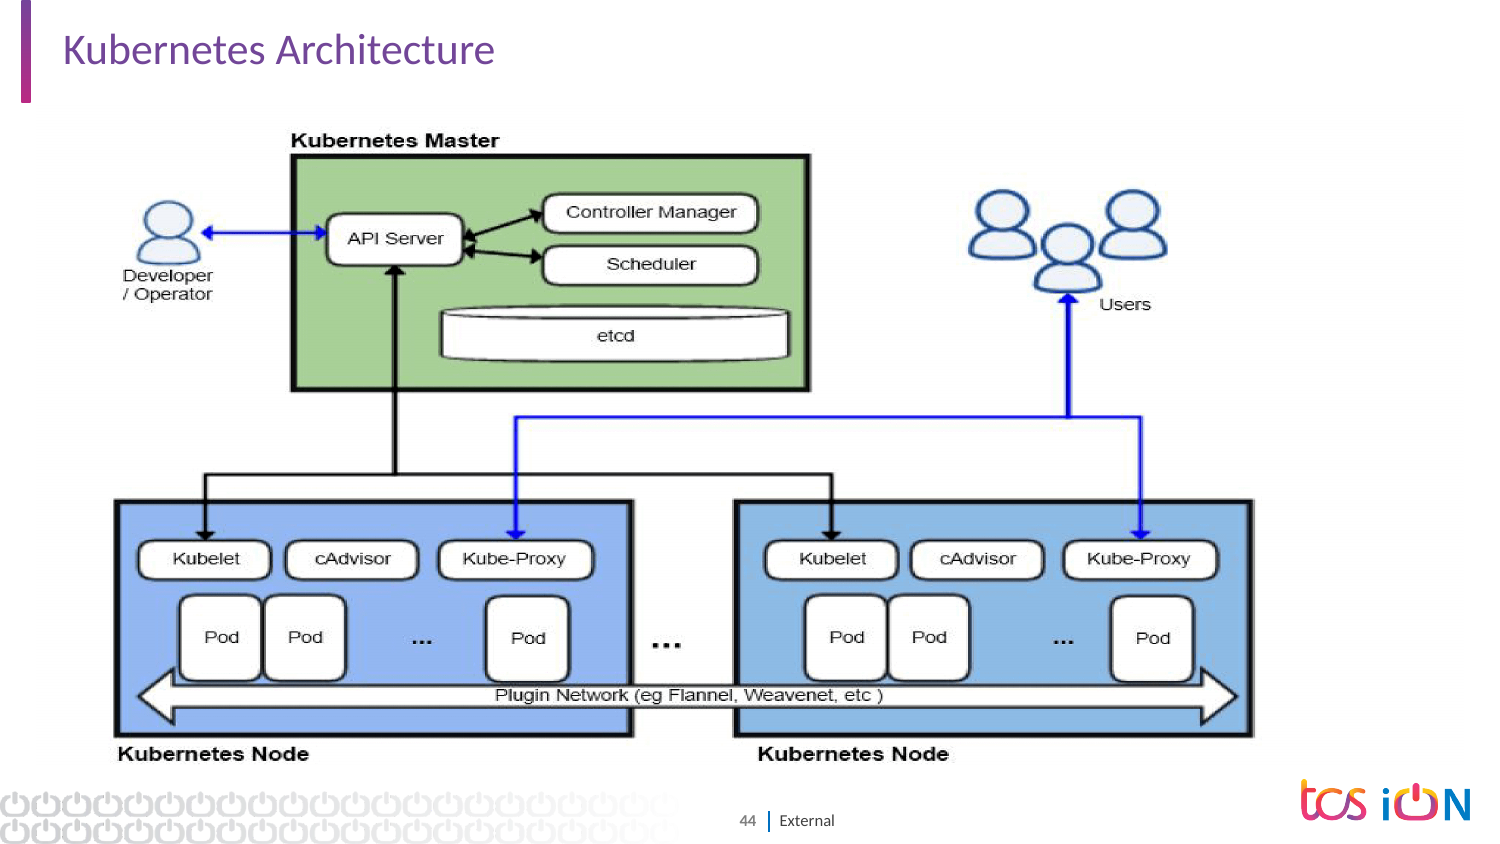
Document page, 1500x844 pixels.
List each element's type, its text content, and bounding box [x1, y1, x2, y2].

picture [0, 791, 803, 844]
picture [1295, 778, 1473, 827]
picture [35, 102, 1464, 765]
title Kubernetes Architecture [51, 7, 1455, 87]
